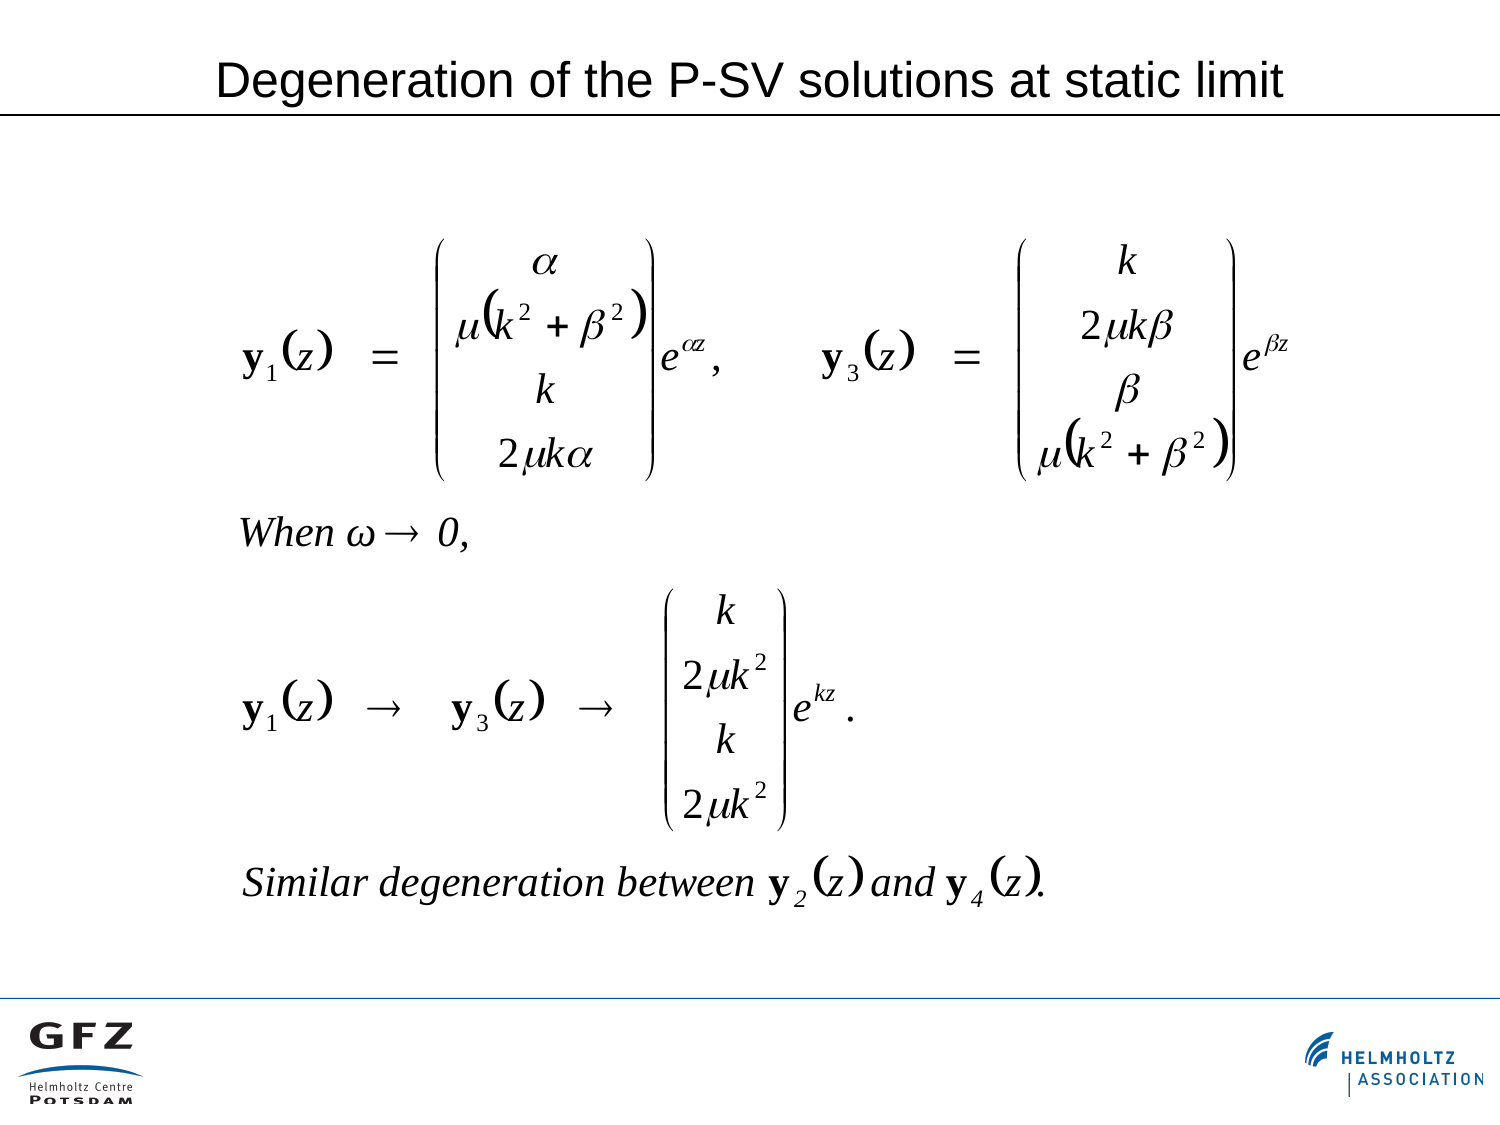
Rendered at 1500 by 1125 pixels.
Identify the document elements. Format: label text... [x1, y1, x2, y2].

text_box Degeneration of the P-SV solutions at static limit [0, 40, 1500, 114]
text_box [235, 229, 1302, 917]
